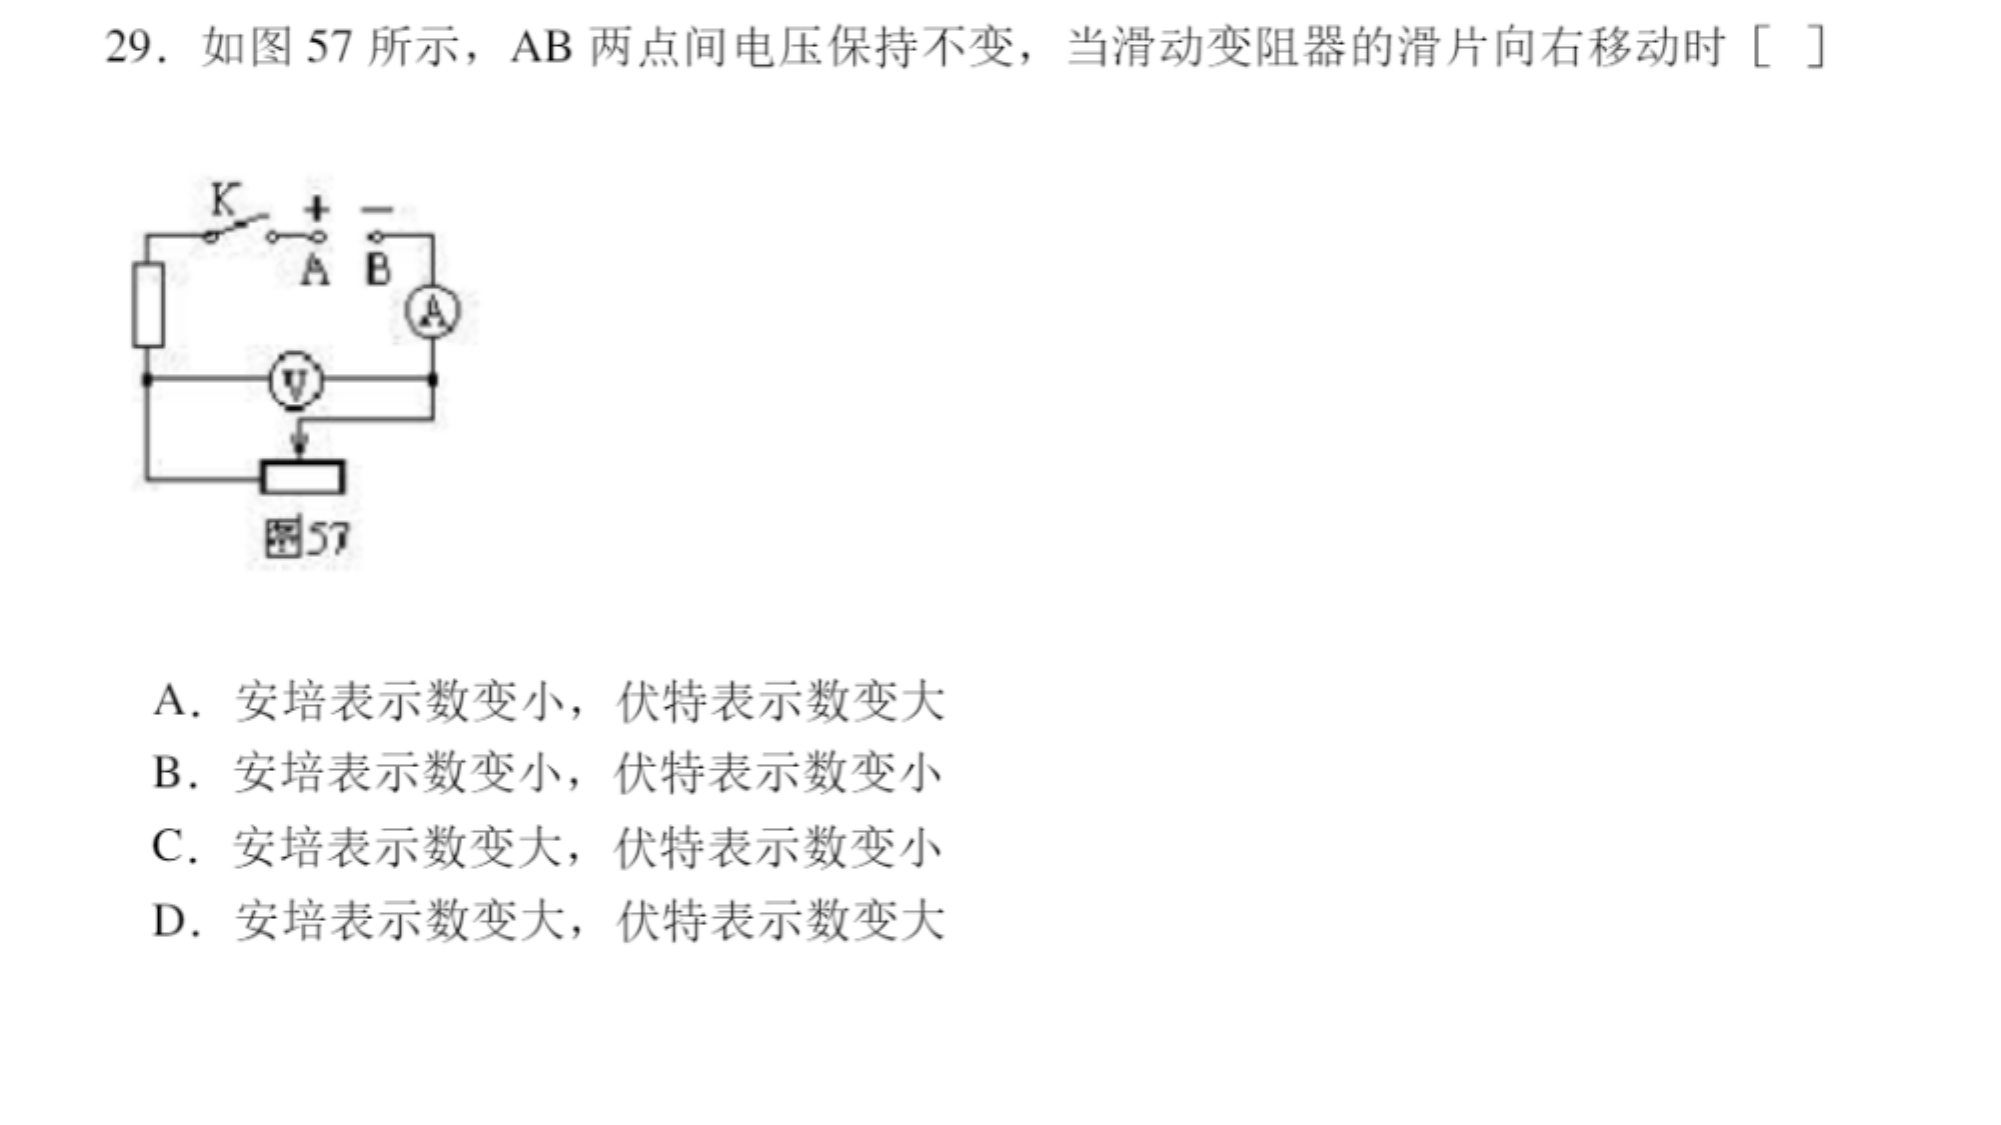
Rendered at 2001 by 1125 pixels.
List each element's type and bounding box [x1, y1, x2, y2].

picture [18, 0, 1837, 969]
